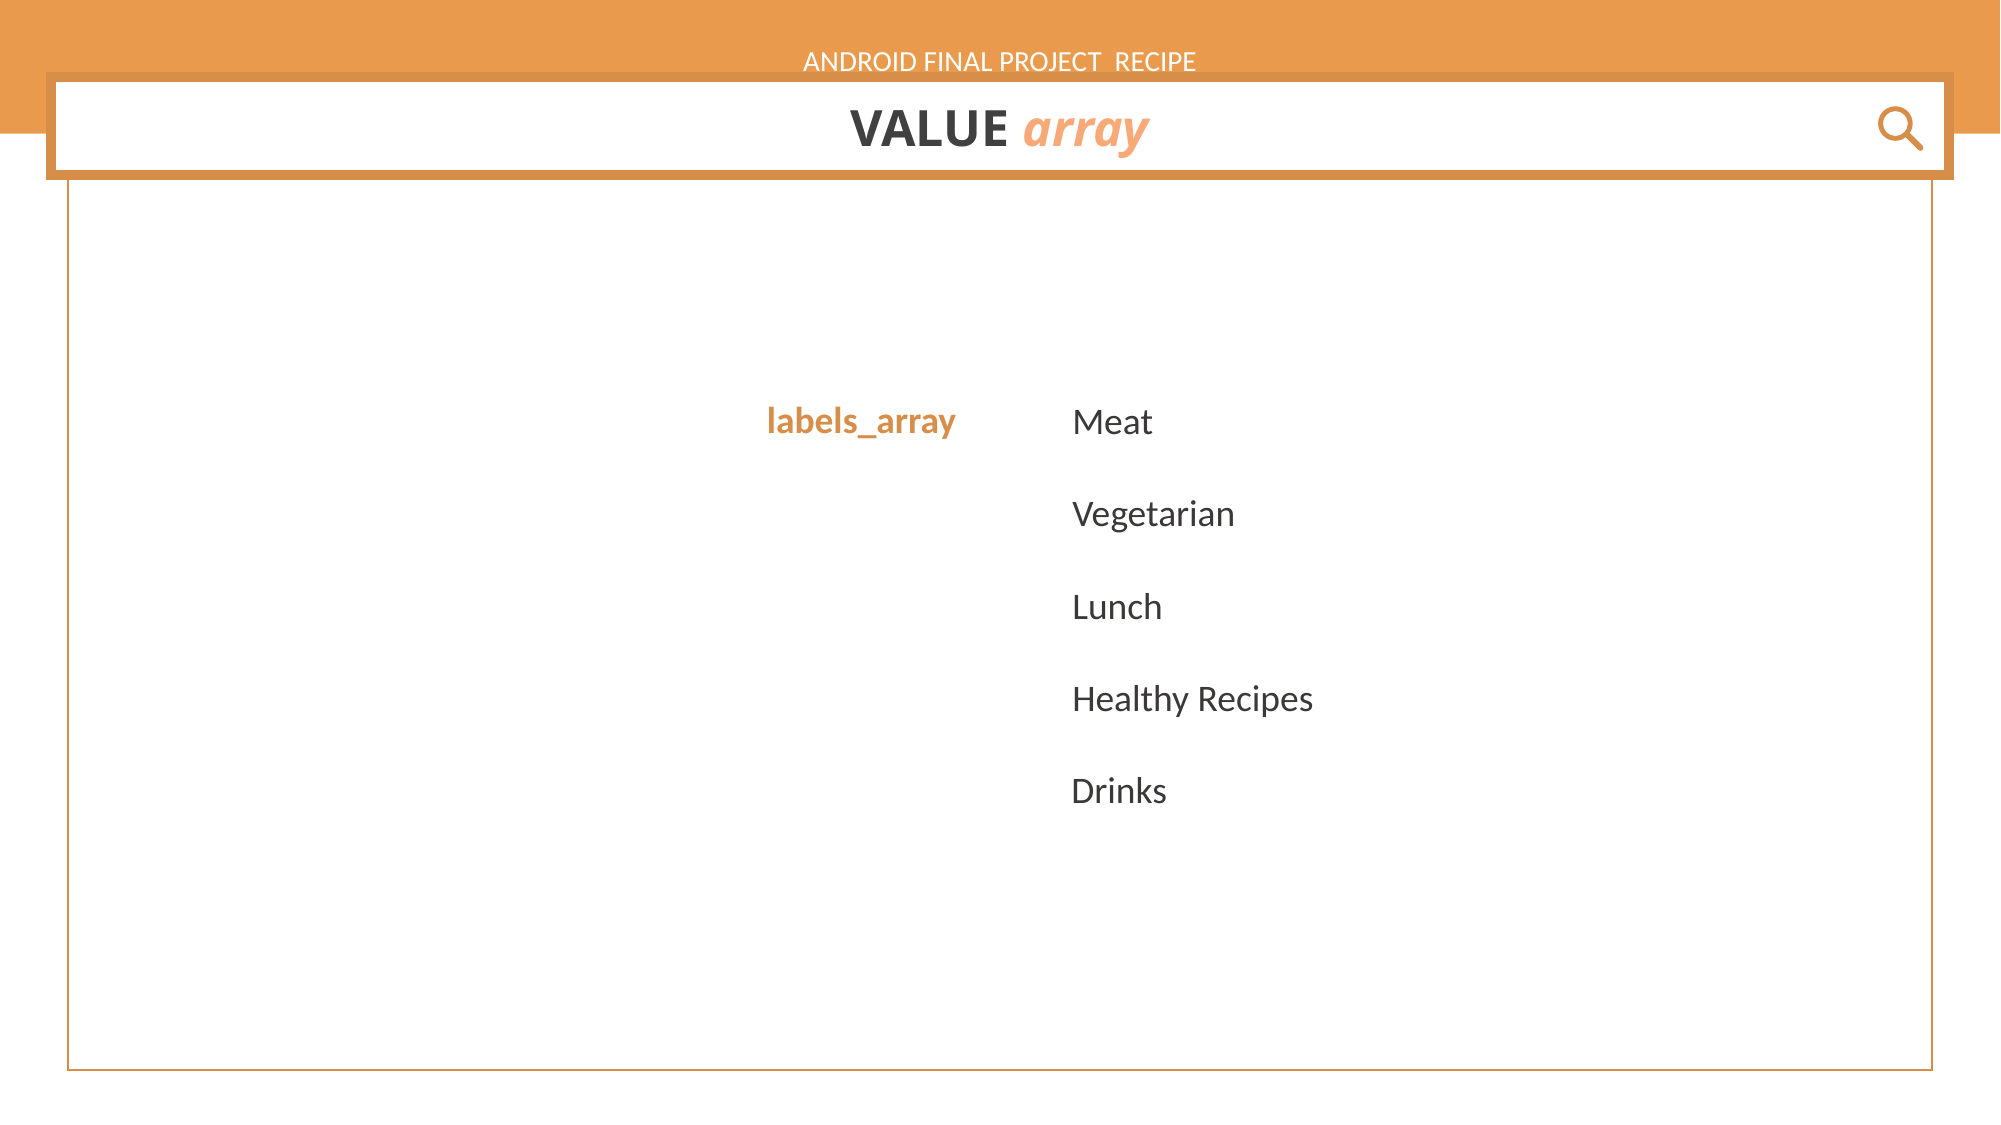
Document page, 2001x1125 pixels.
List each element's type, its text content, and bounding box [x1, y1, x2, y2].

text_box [50, 77, 1949, 1070]
text_box ANDROID FINAL PROJECT RECIPE [0, 0, 2000, 135]
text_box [752, 381, 1460, 826]
